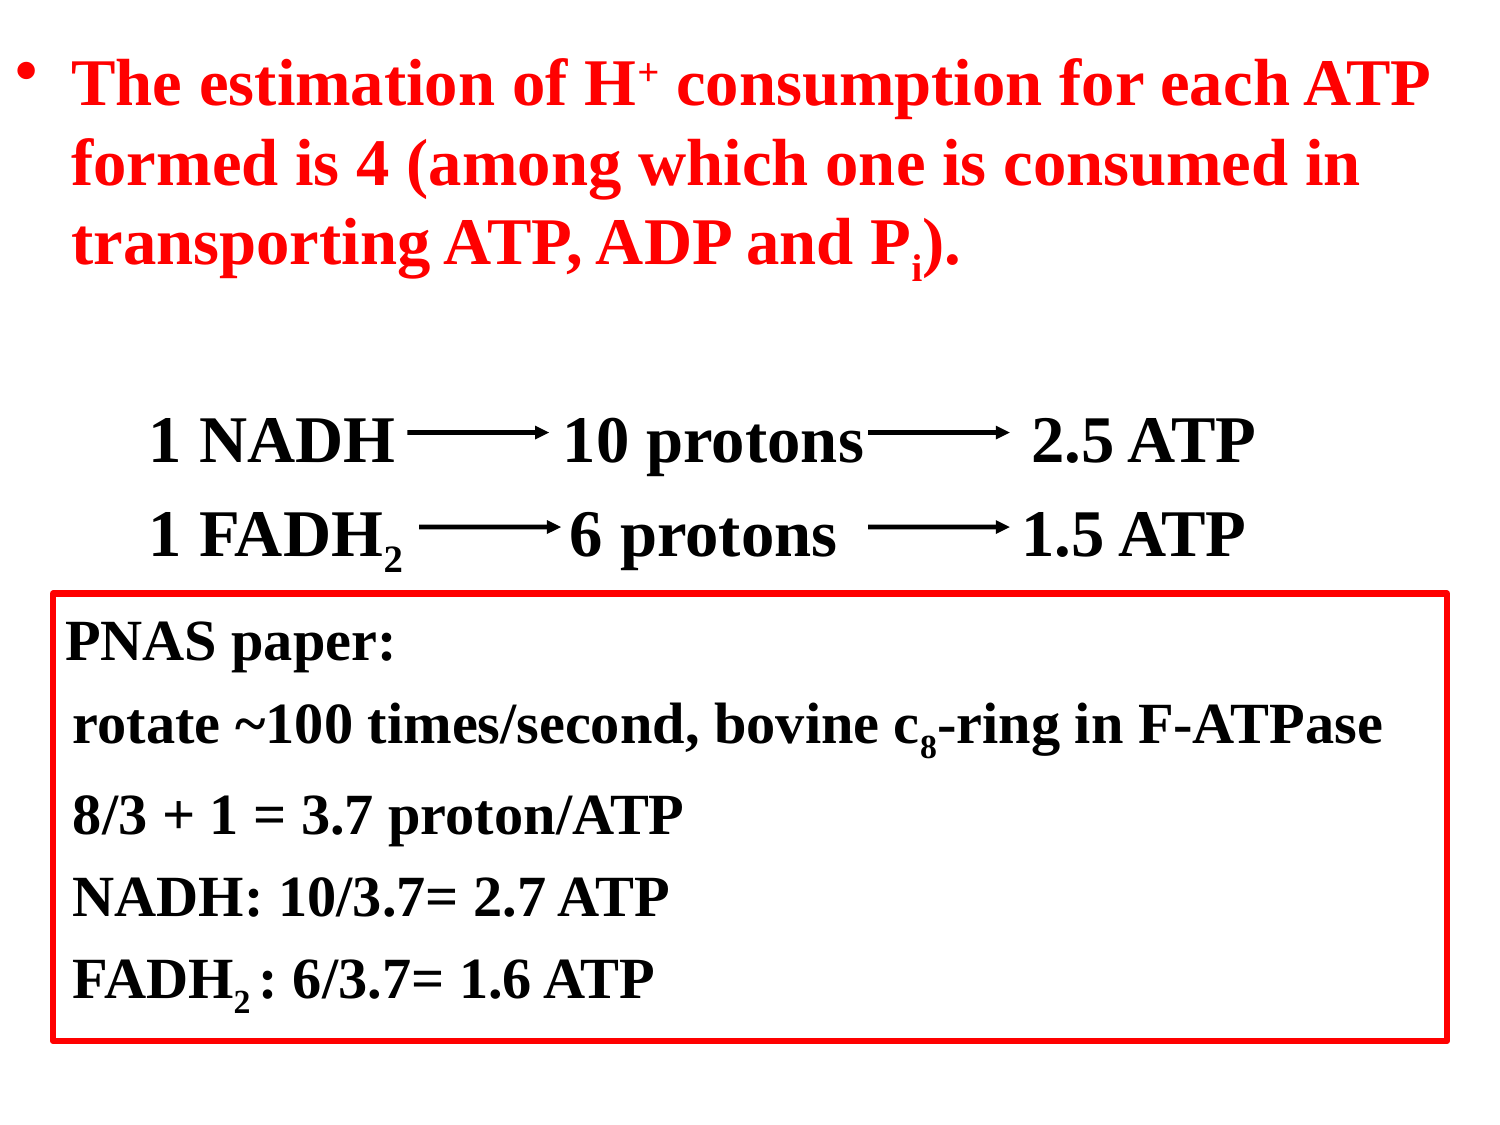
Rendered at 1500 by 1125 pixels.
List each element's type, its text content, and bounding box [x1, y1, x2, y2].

text_box [868, 520, 1010, 534]
text_box [407, 426, 550, 439]
text_box [868, 426, 1010, 439]
text_box [51, 591, 1449, 1043]
list The estimation of H+ consumption for each ATP formed is 4 (among which one is consumed in transporting ATP, ADP and Pi). 1 NADH 10 protons 2.5 ATP 1 FADH2 6 protons 1.5 ATP PNAS paper: rotate ~100 times/second, bovine c8-ring in F-ATPase 8/3 + 1 = 3.7 proton/ATP NADH: 10/3.7= 2.7 ATP FADH2 : 6/3.7= 1.6 ATP [0, 30, 1500, 1125]
text_box [419, 520, 561, 534]
